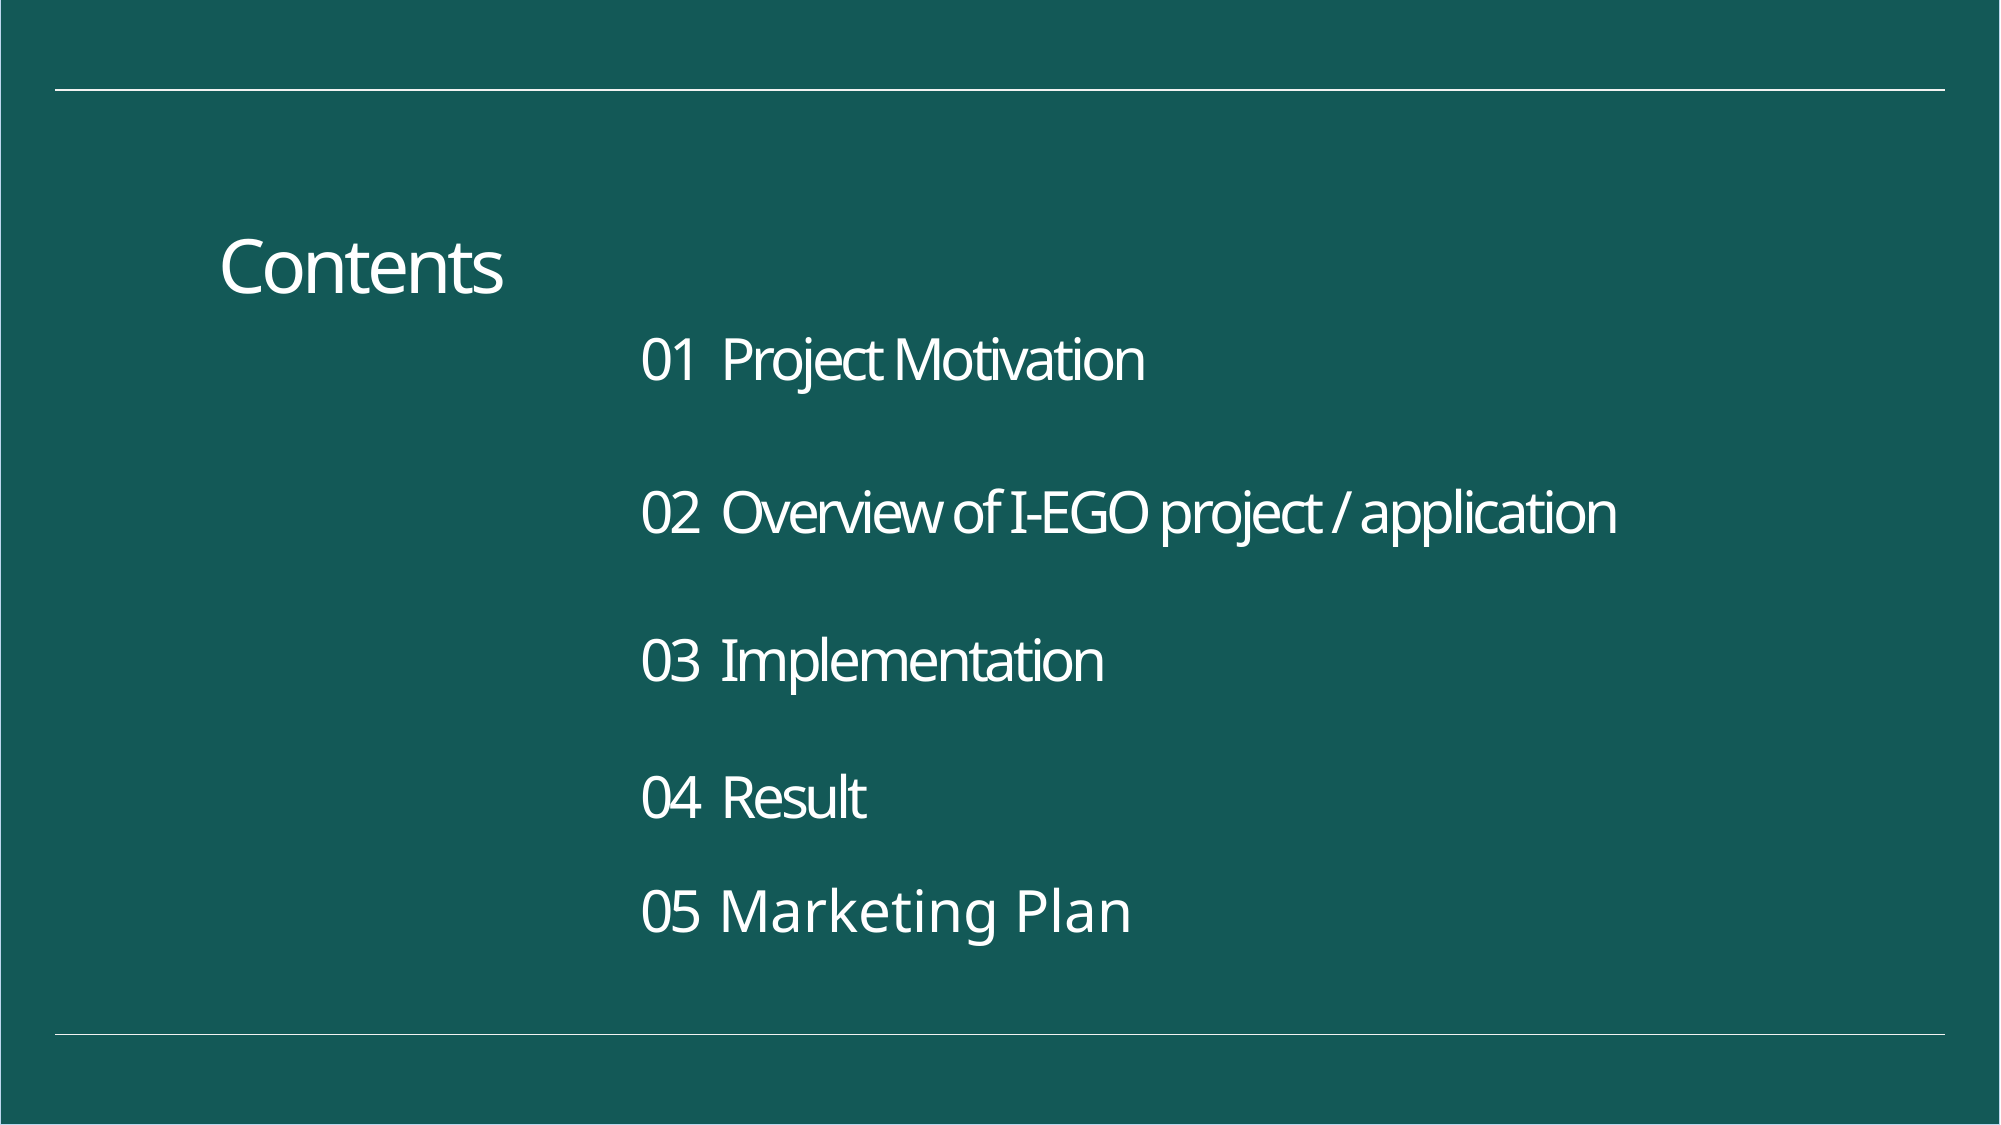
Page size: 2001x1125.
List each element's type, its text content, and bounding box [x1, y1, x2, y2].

text_box 04 Result [625, 752, 1945, 838]
text_box Contents [203, 211, 590, 317]
text_box 05 Marketing Plan [625, 866, 1945, 952]
text_box 03 Implementation [625, 615, 1945, 700]
text_box [0, 0, 2000, 1125]
text_box 02 Overview of I-EGO project / application [625, 467, 1945, 553]
text_box 01 Project Motivation [625, 314, 1945, 400]
